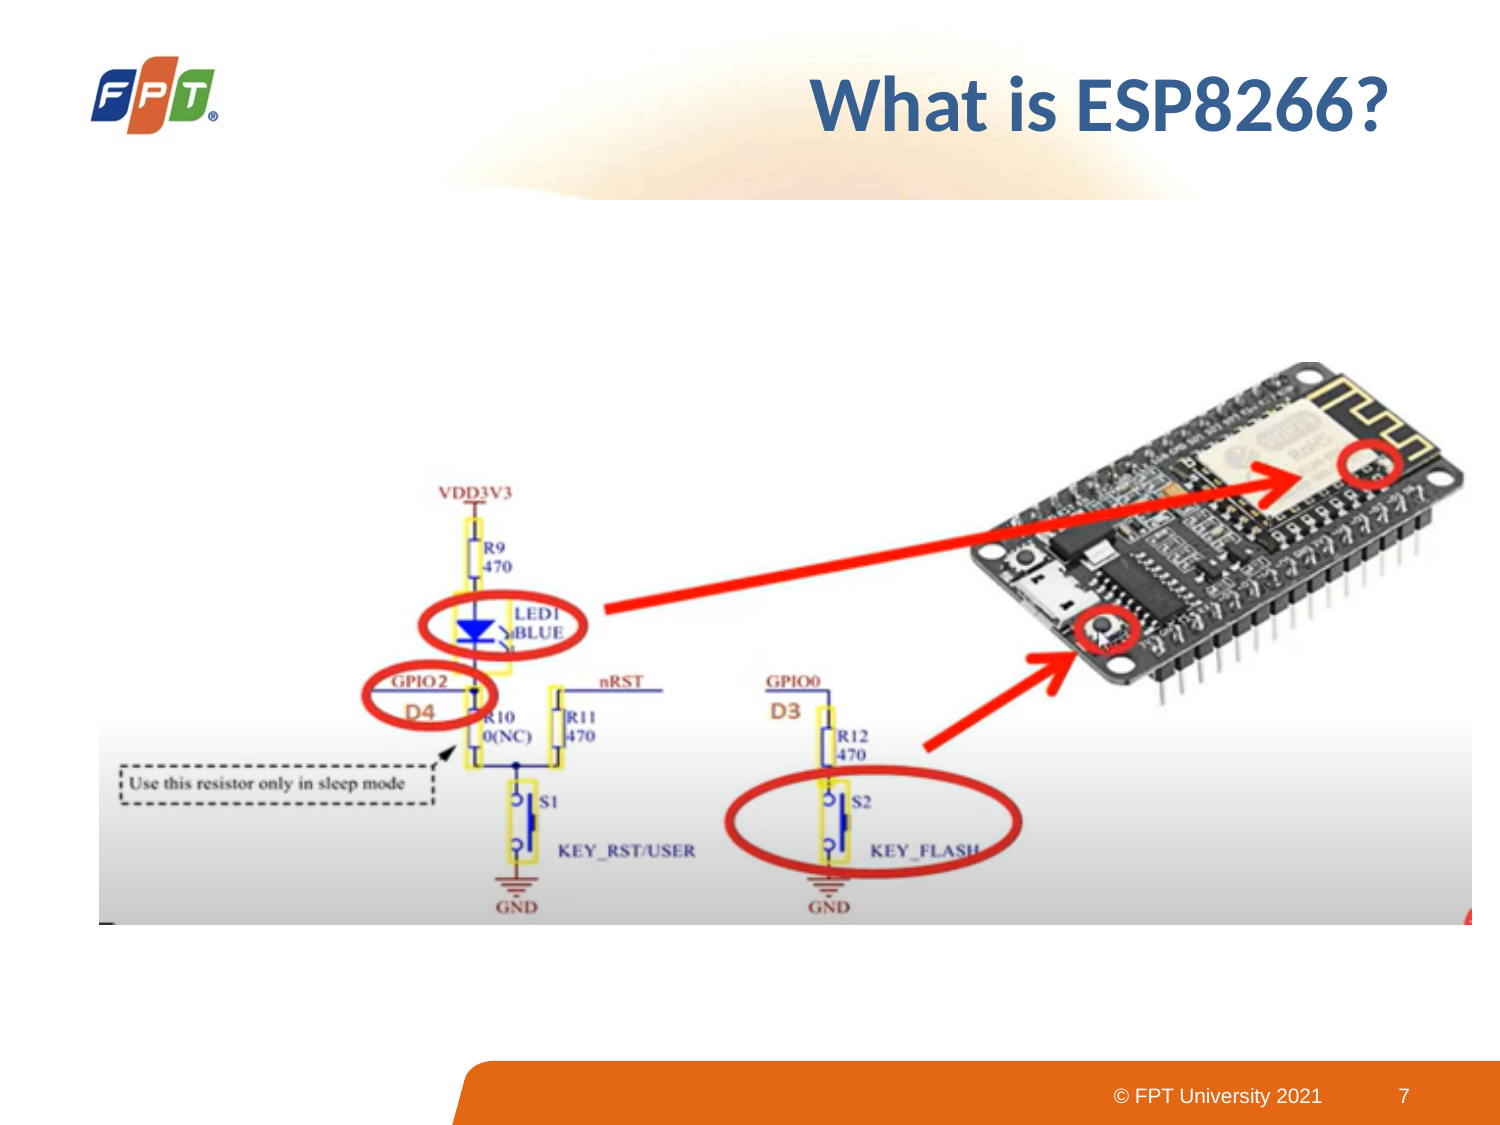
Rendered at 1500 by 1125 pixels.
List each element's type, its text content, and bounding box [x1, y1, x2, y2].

picture [0, 0, 1500, 200]
title What is ESP8266? [74, 44, 1426, 233]
picture [99, 362, 1473, 926]
picture [0, 1050, 1500, 1125]
